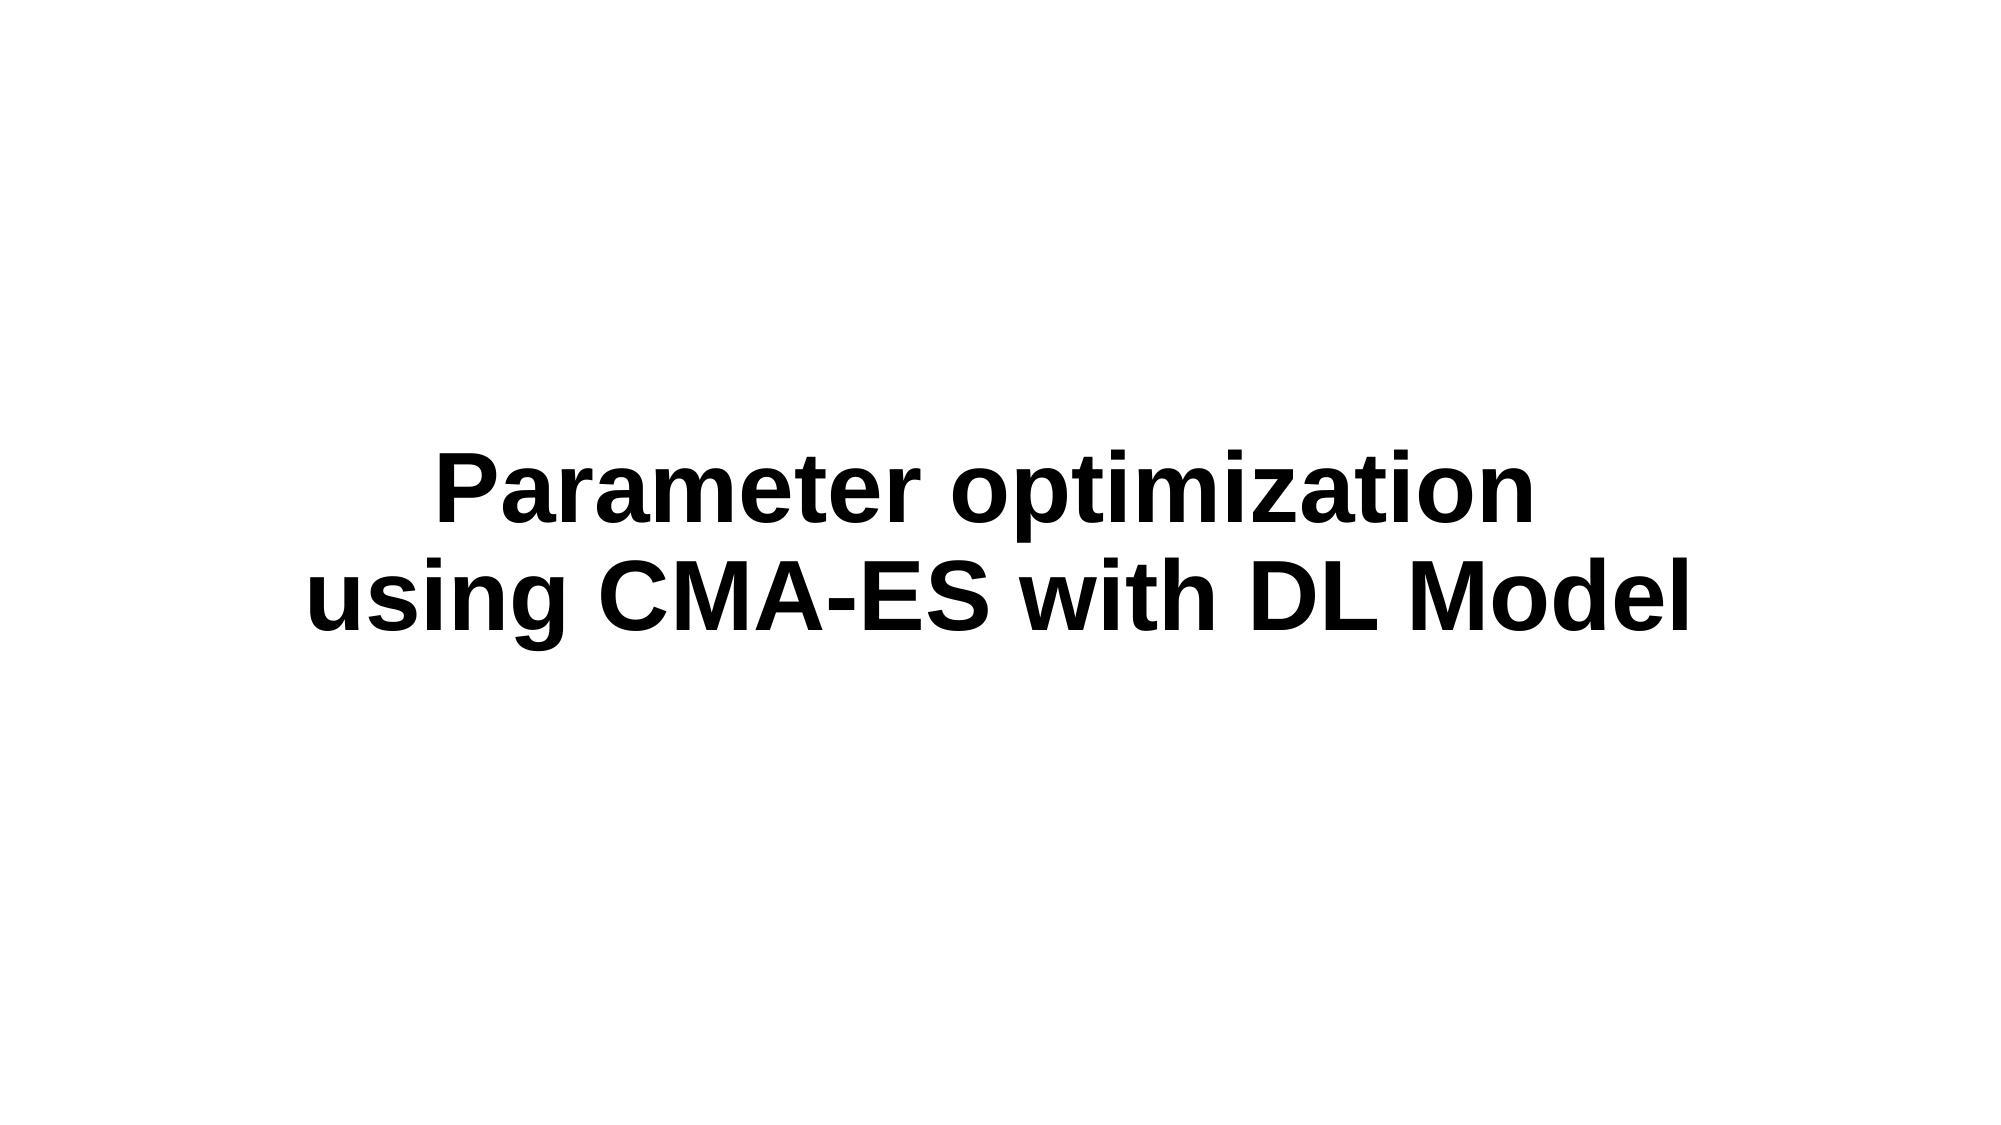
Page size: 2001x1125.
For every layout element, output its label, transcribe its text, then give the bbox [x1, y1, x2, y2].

title Parameter optimization using CMA-ES with DL Model [137, 428, 1863, 779]
